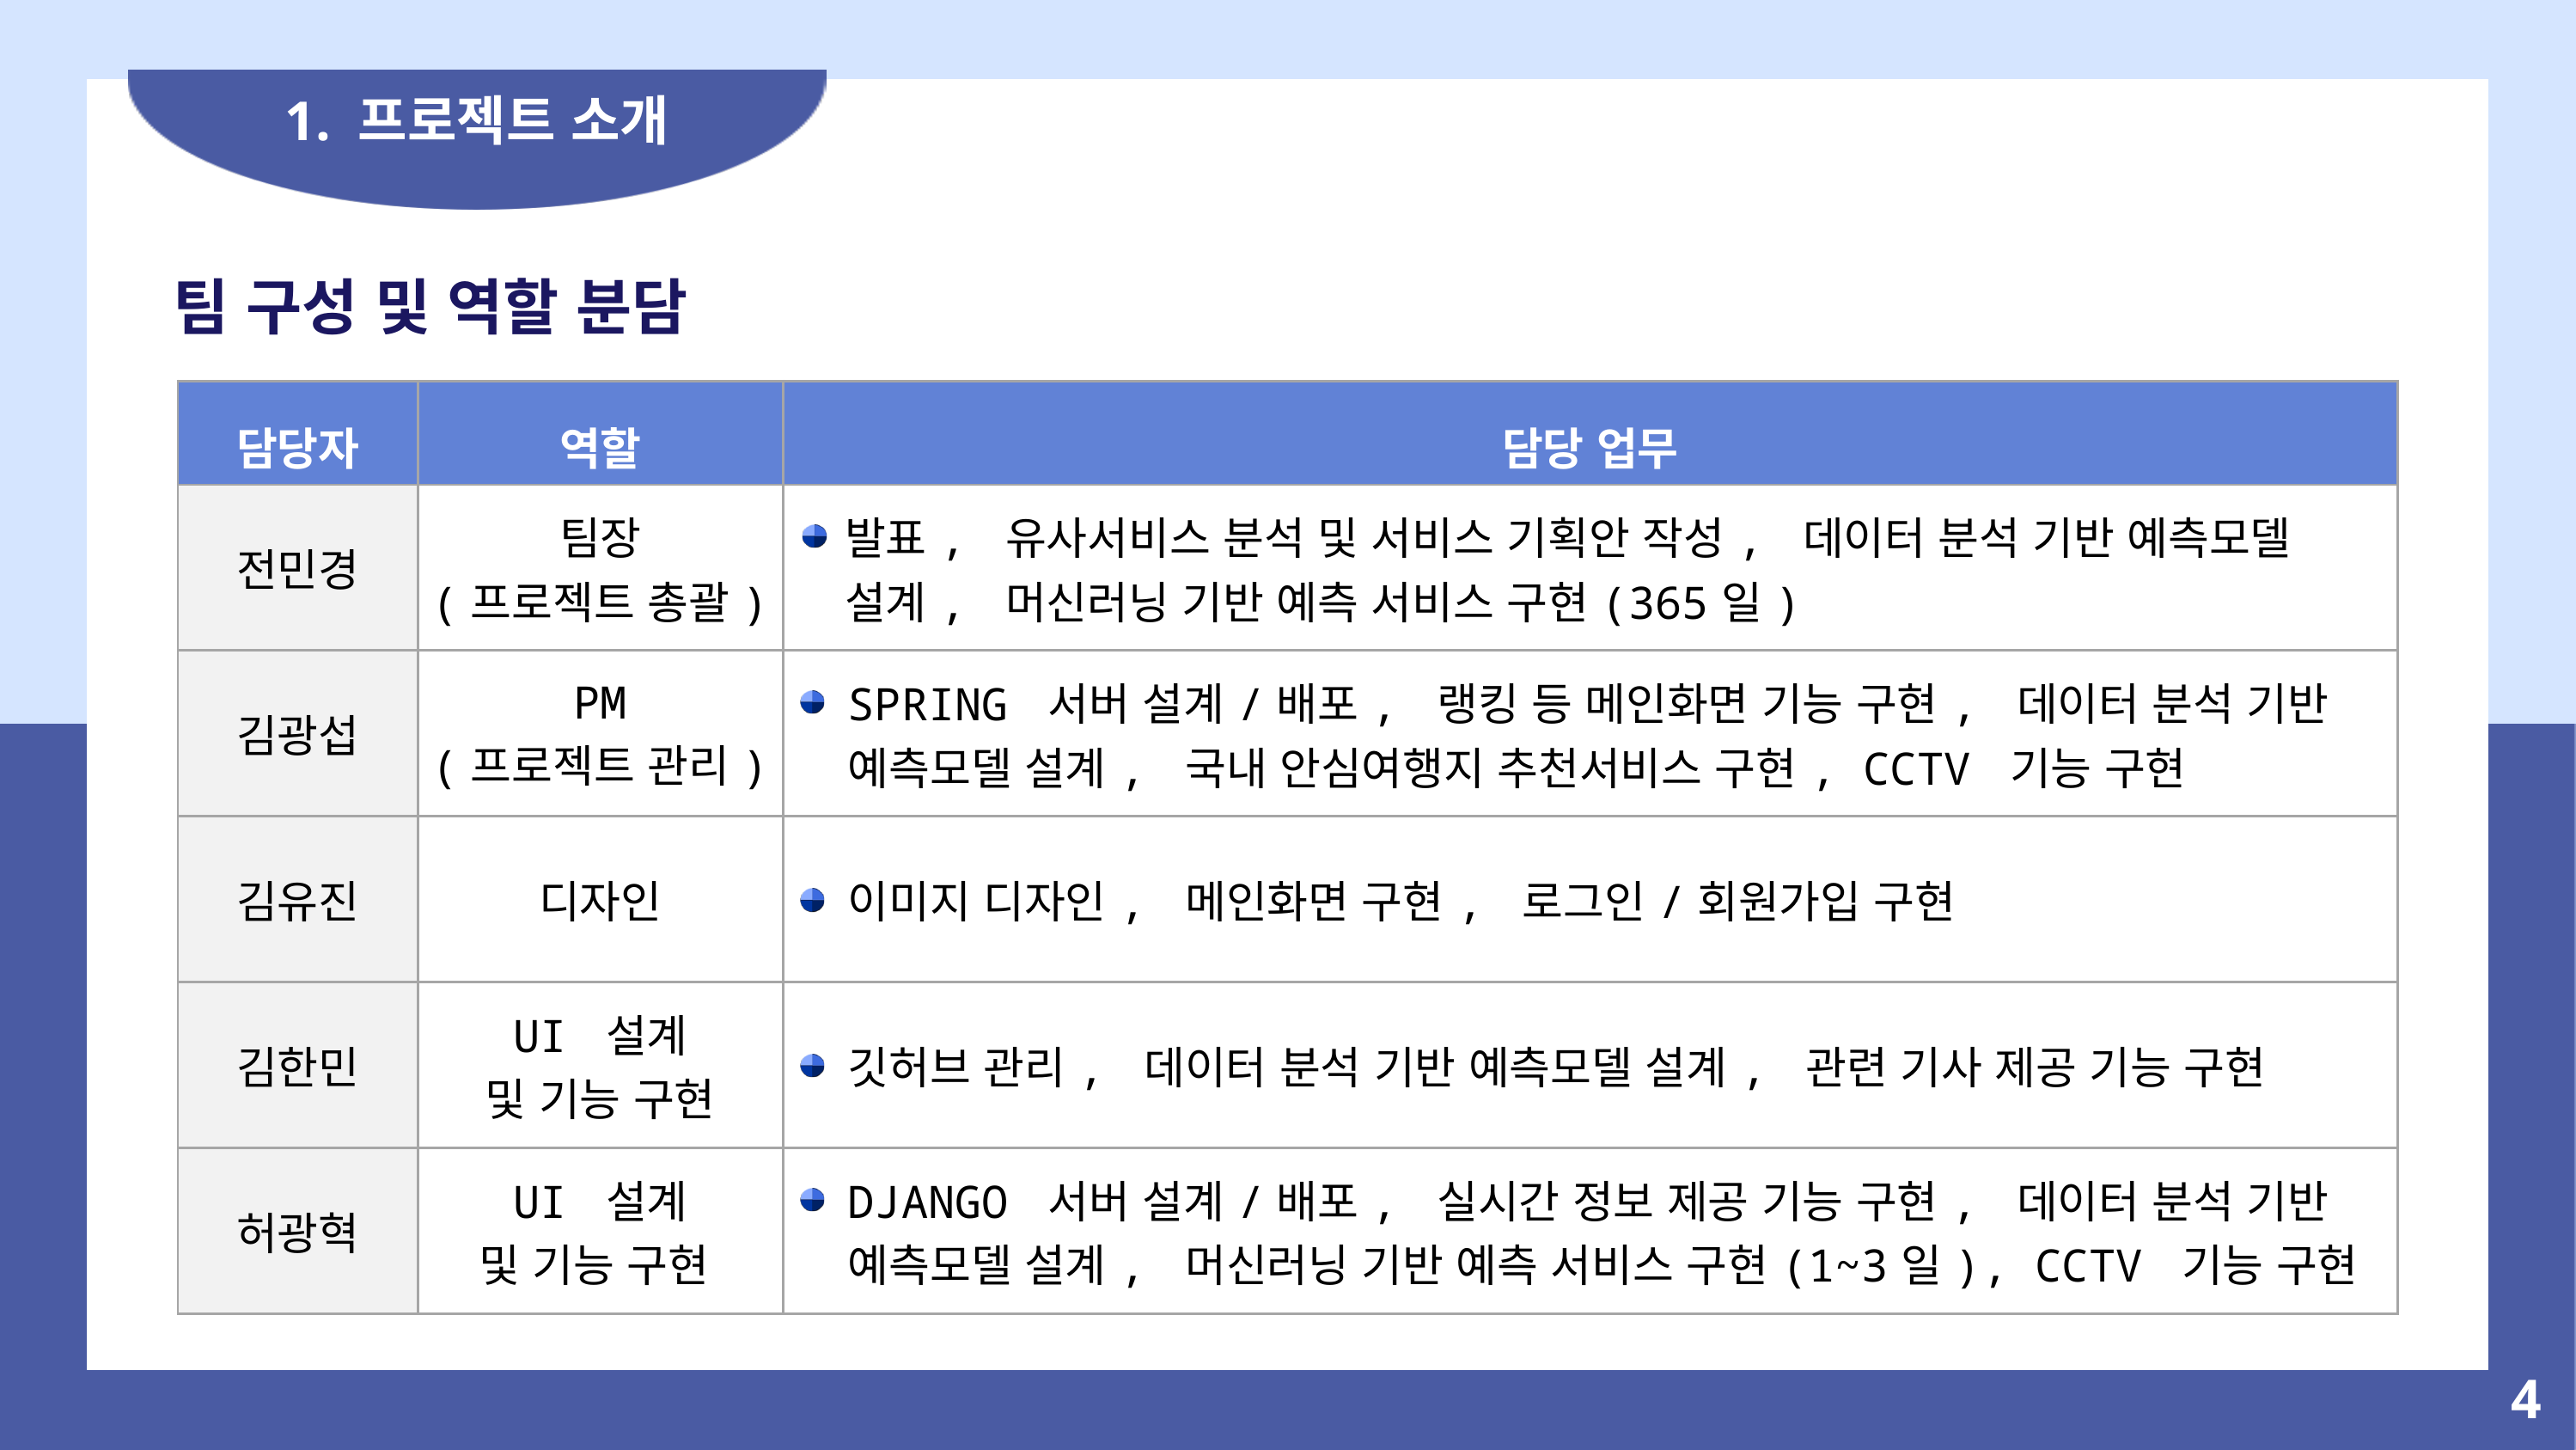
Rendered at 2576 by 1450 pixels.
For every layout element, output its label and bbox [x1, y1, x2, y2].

text_box [127, 69, 827, 210]
text_box [0, 724, 2576, 1450]
text_box [87, 78, 2488, 1370]
table_cell [82, 724, 2492, 1380]
